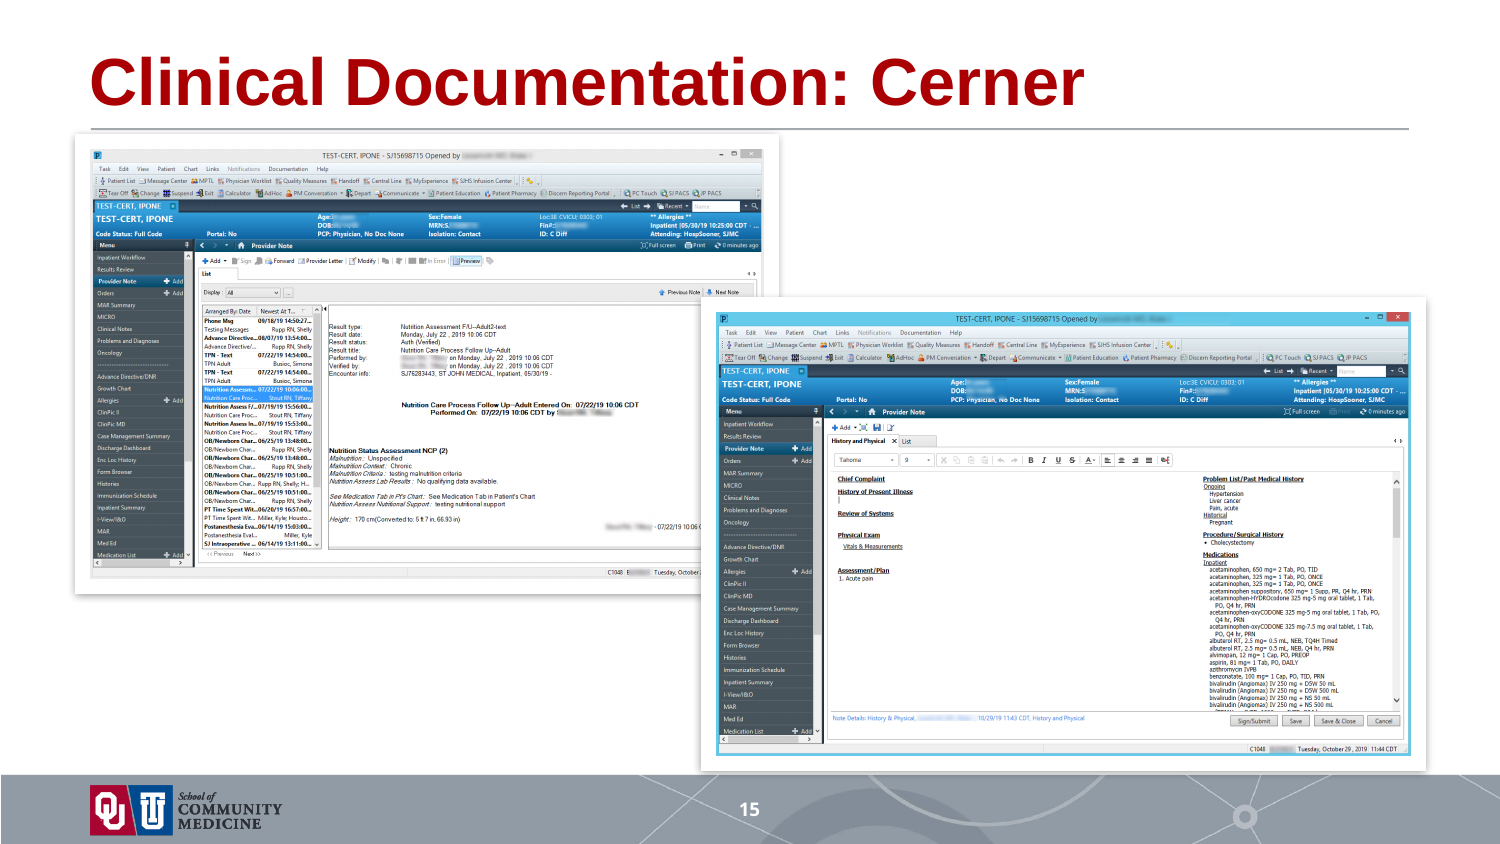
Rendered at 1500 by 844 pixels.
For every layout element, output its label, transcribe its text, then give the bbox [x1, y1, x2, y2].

slide_number 15 [714, 798, 761, 822]
title Clinical Documentation: Cerner [89, 53, 1412, 119]
picture [1, 0, 1500, 844]
